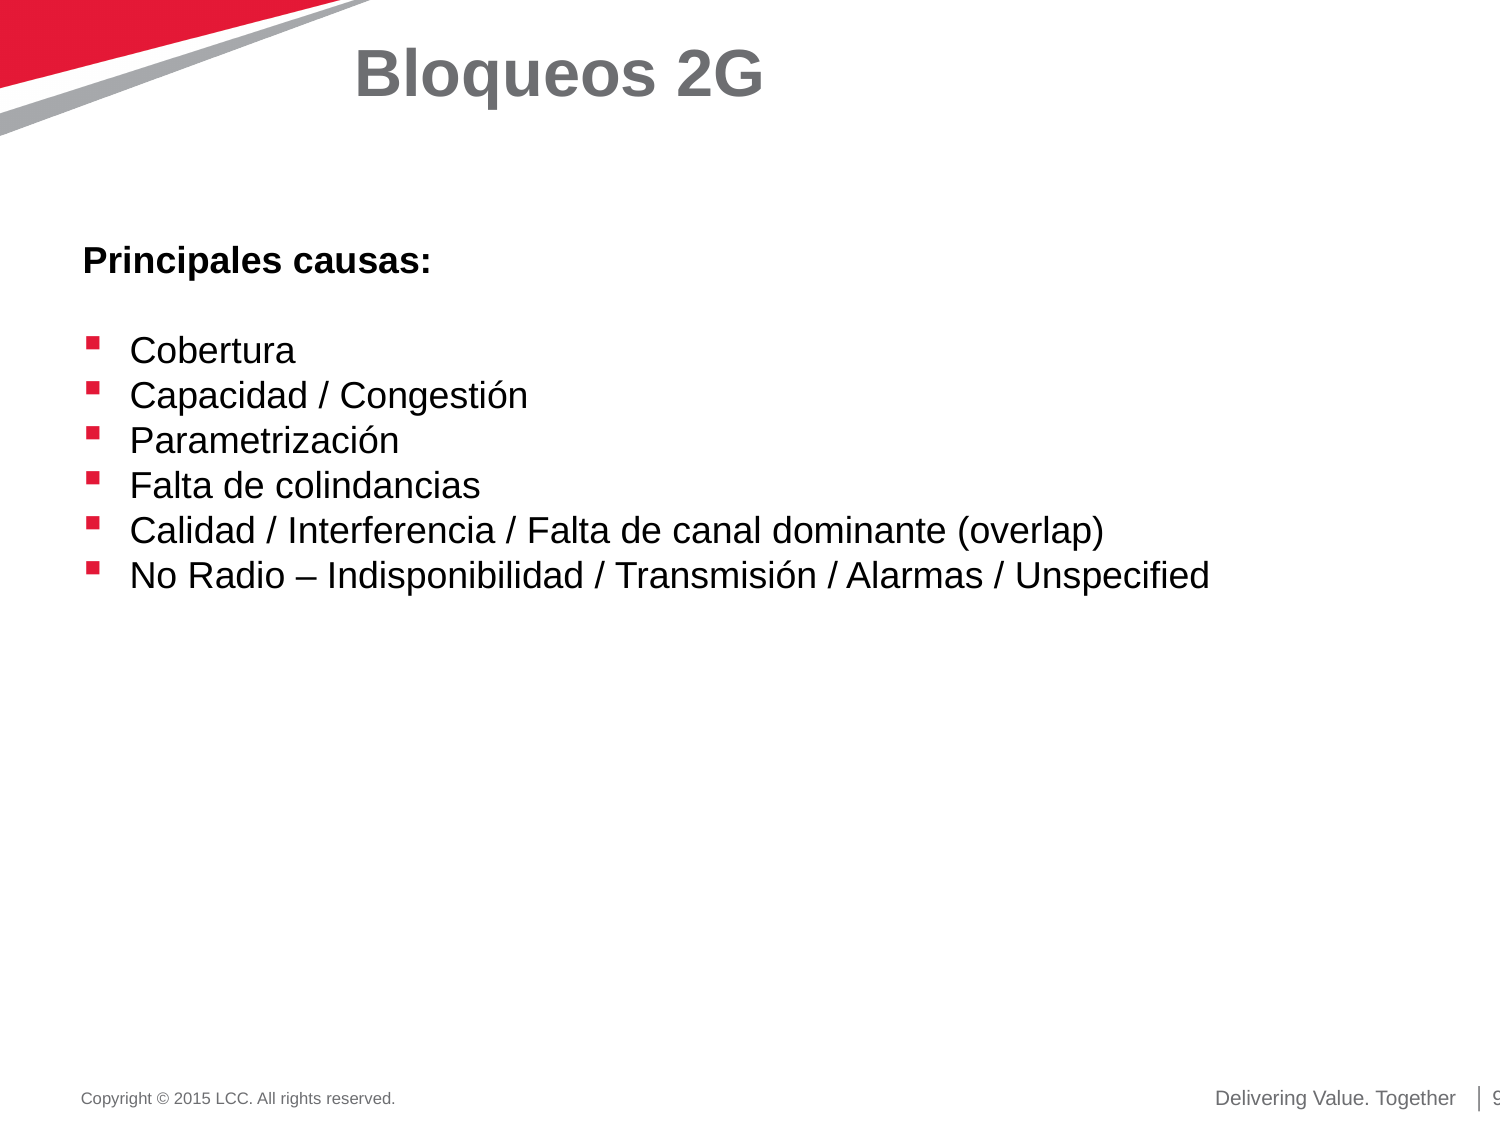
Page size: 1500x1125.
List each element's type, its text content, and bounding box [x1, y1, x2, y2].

title Bloqueos 2G [354, 29, 1394, 111]
list Principales causas: Cobertura Capacidad / Congestión Parametrización Falta de colindancias Calidad / Interferencia / Falta de canal dominante (overlap) No Radio – Indisponibilidad / Transmisión / Alarmas / Unspecified [82, 235, 1433, 875]
picture [0, 0, 373, 136]
